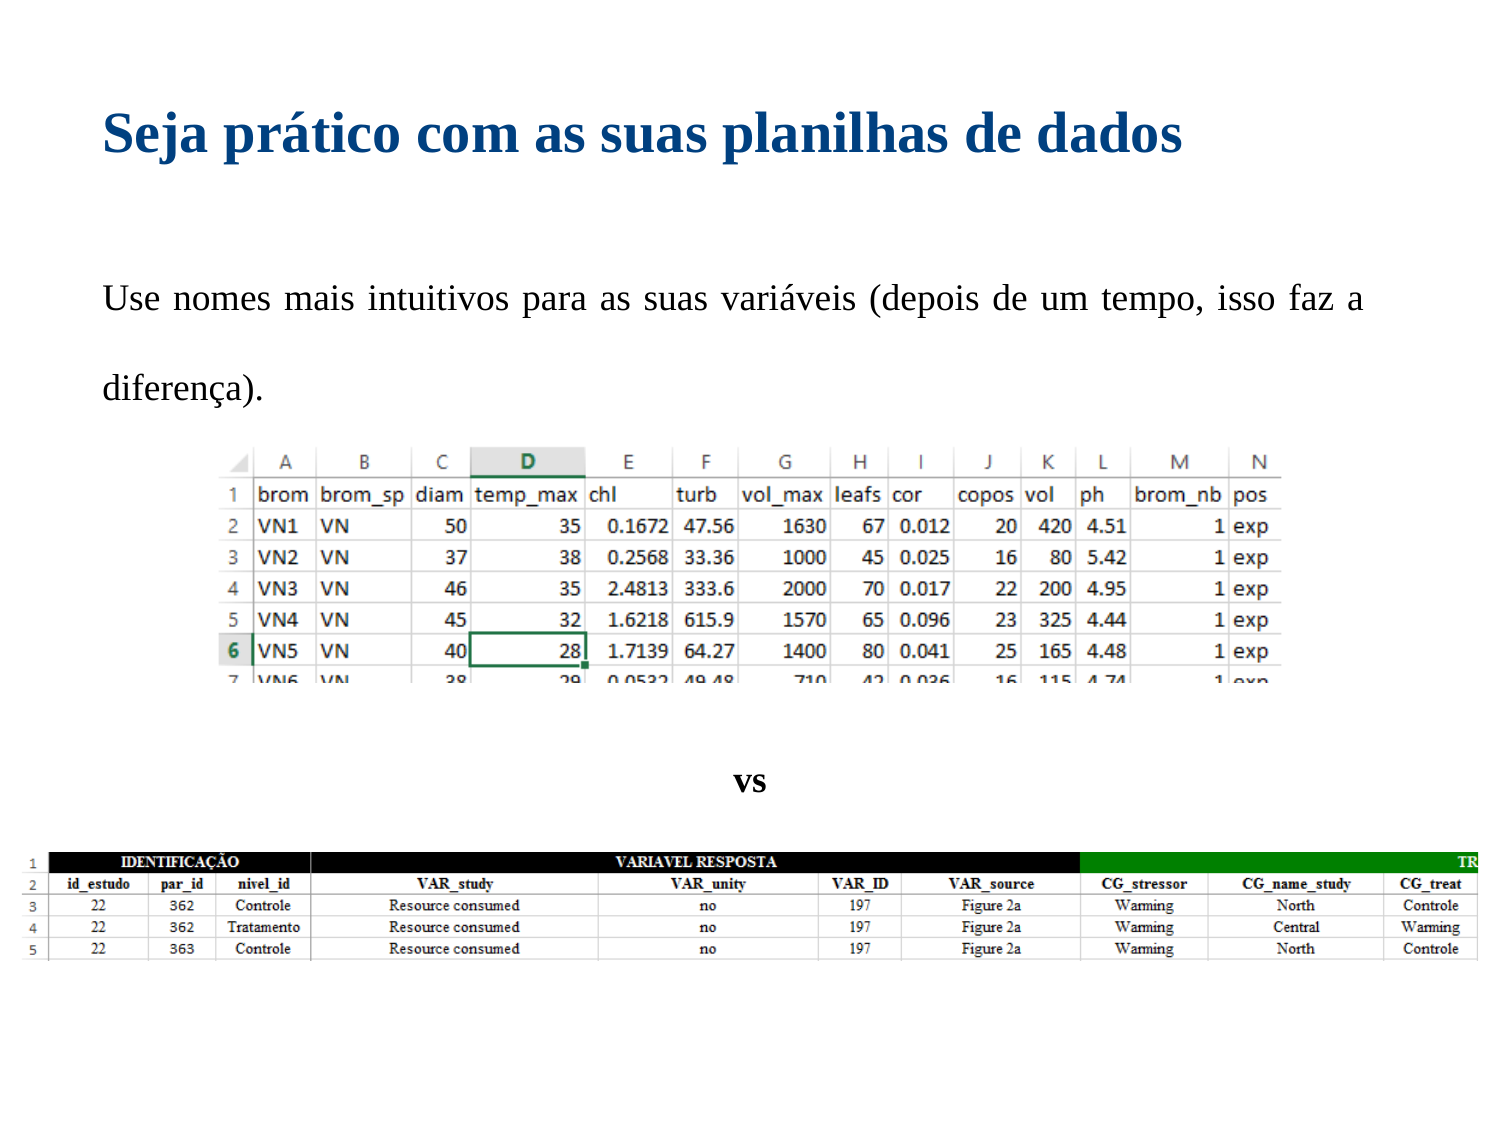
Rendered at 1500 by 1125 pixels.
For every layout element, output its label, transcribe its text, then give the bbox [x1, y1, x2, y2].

picture [21, 852, 1479, 961]
text_box vs [718, 747, 782, 808]
text_box Seja prático com as suas planilhas de dados [87, 86, 1409, 172]
text_box Use nomes mais intuitivos para as suas variáveis (depois de um tempo, isso faz a diferença). [87, 220, 1381, 416]
picture [218, 439, 1282, 683]
